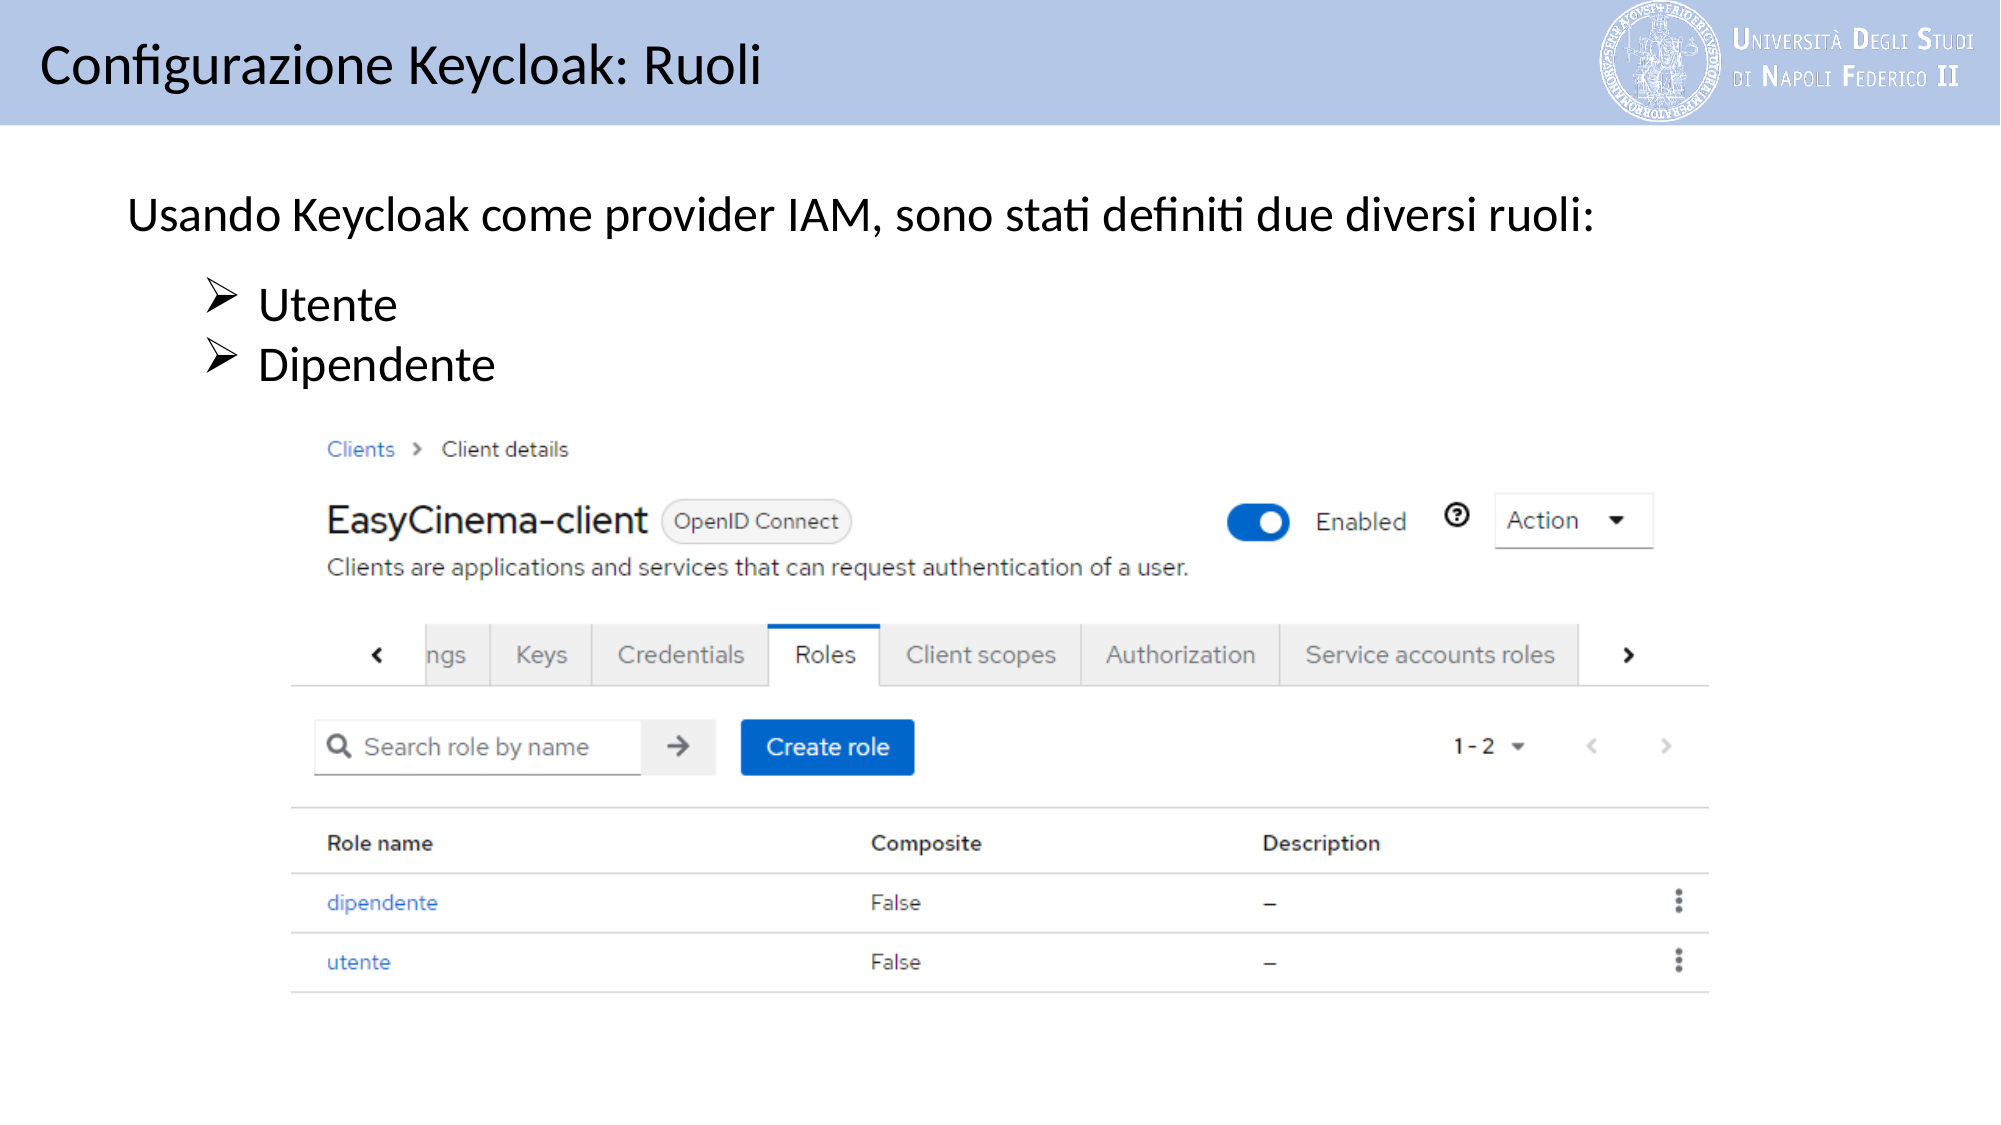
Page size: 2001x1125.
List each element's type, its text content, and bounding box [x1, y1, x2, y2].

picture [291, 432, 1709, 1026]
text_box [0, 0, 2000, 126]
text_box Usando Keycloak come provider IAM, sono stati definiti due diversi ruoli: Utente Dipendente [112, 174, 1888, 459]
text_box Configurazione Keycloak: Ruoli [26, 18, 1599, 104]
picture [1599, 0, 1974, 122]
